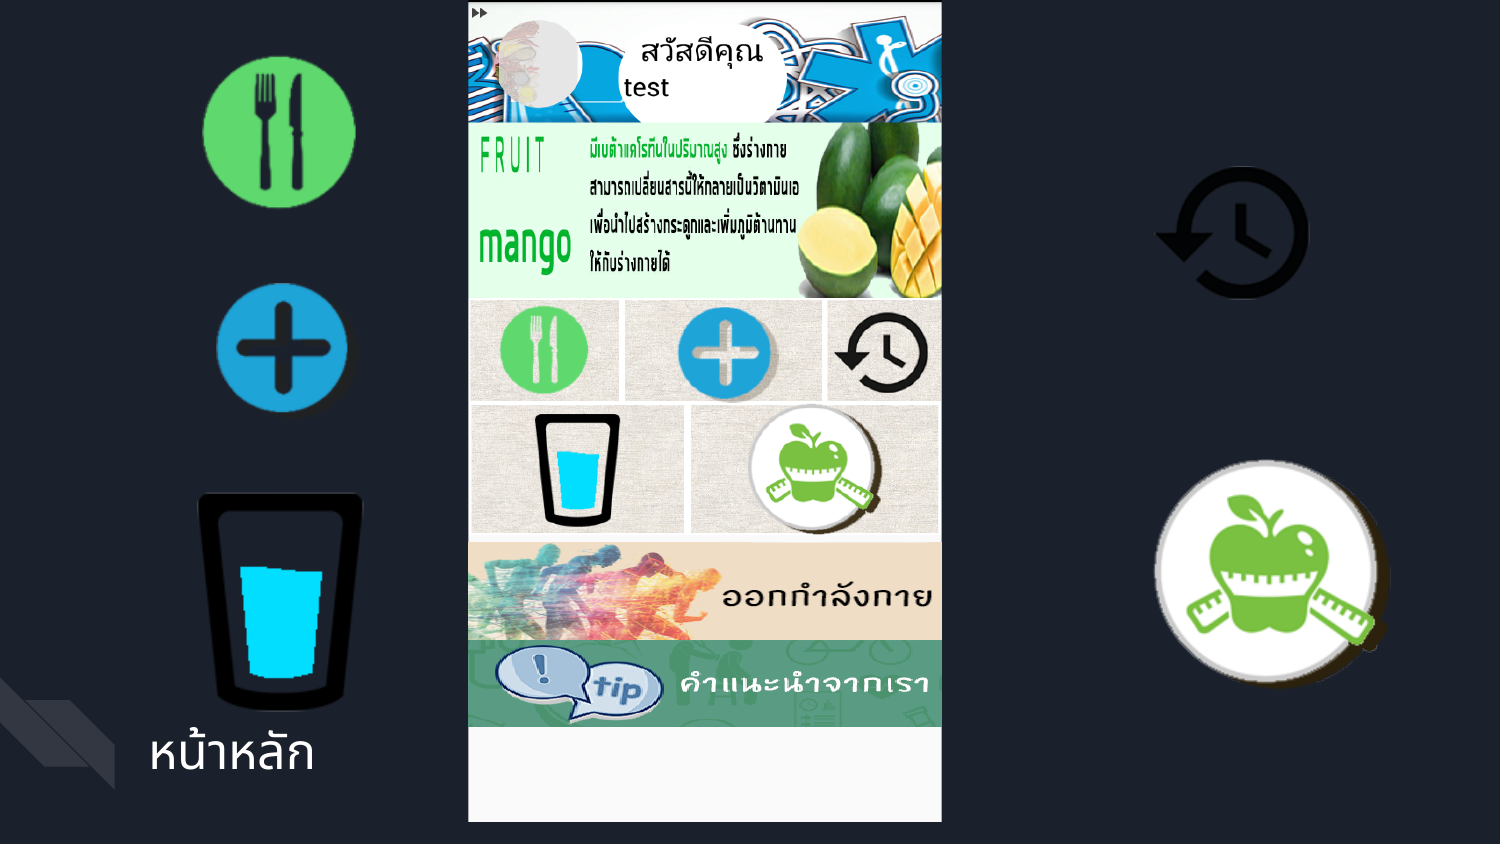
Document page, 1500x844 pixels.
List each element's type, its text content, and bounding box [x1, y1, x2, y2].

list หน้าหลัก [133, 706, 379, 793]
picture [190, 43, 373, 226]
picture [468, 0, 942, 822]
picture [1141, 459, 1405, 690]
picture [204, 271, 359, 419]
picture [1141, 148, 1333, 312]
picture [173, 473, 390, 727]
